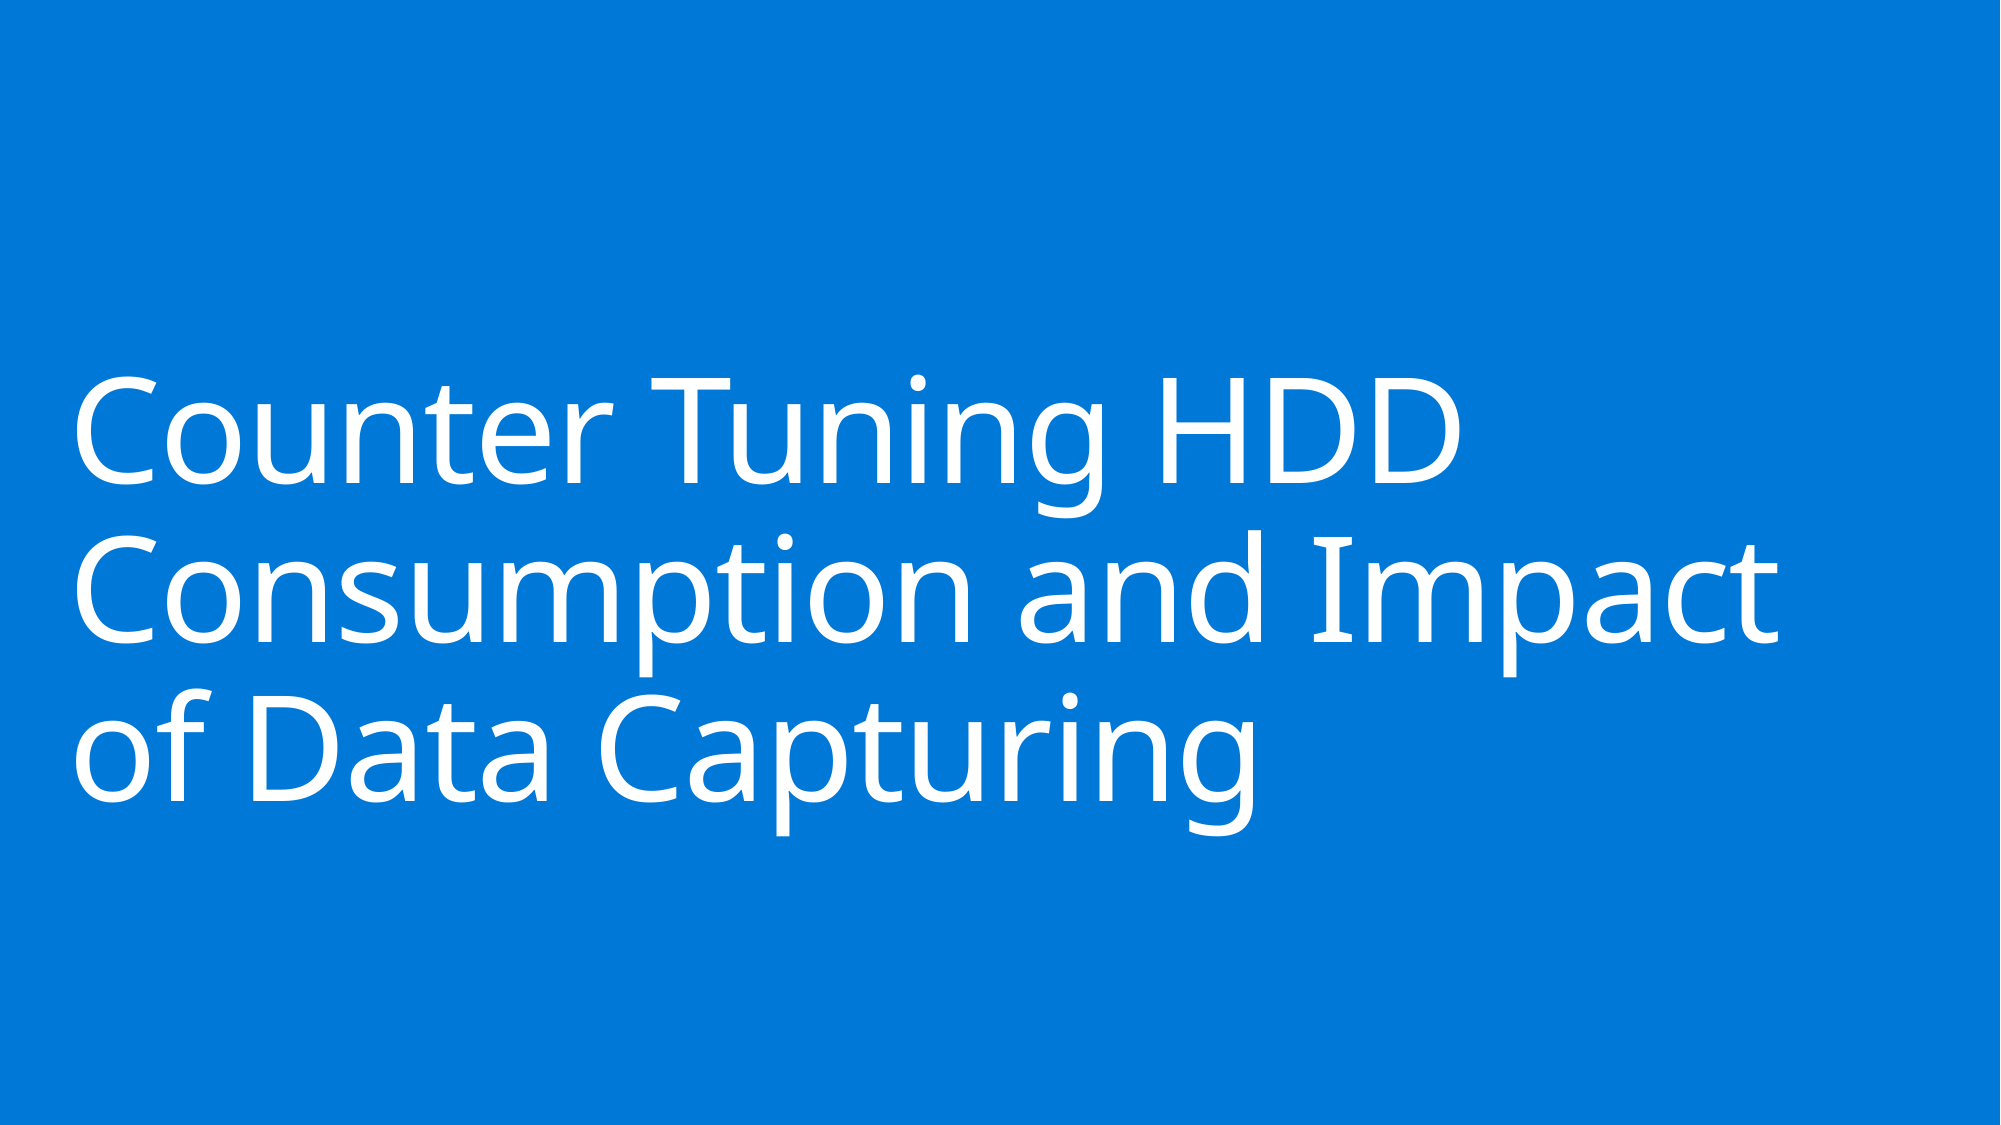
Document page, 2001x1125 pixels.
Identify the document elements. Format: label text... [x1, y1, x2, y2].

title Counter Tuning HDD Consumption and Impact of Data Capturing [44, 341, 1956, 854]
